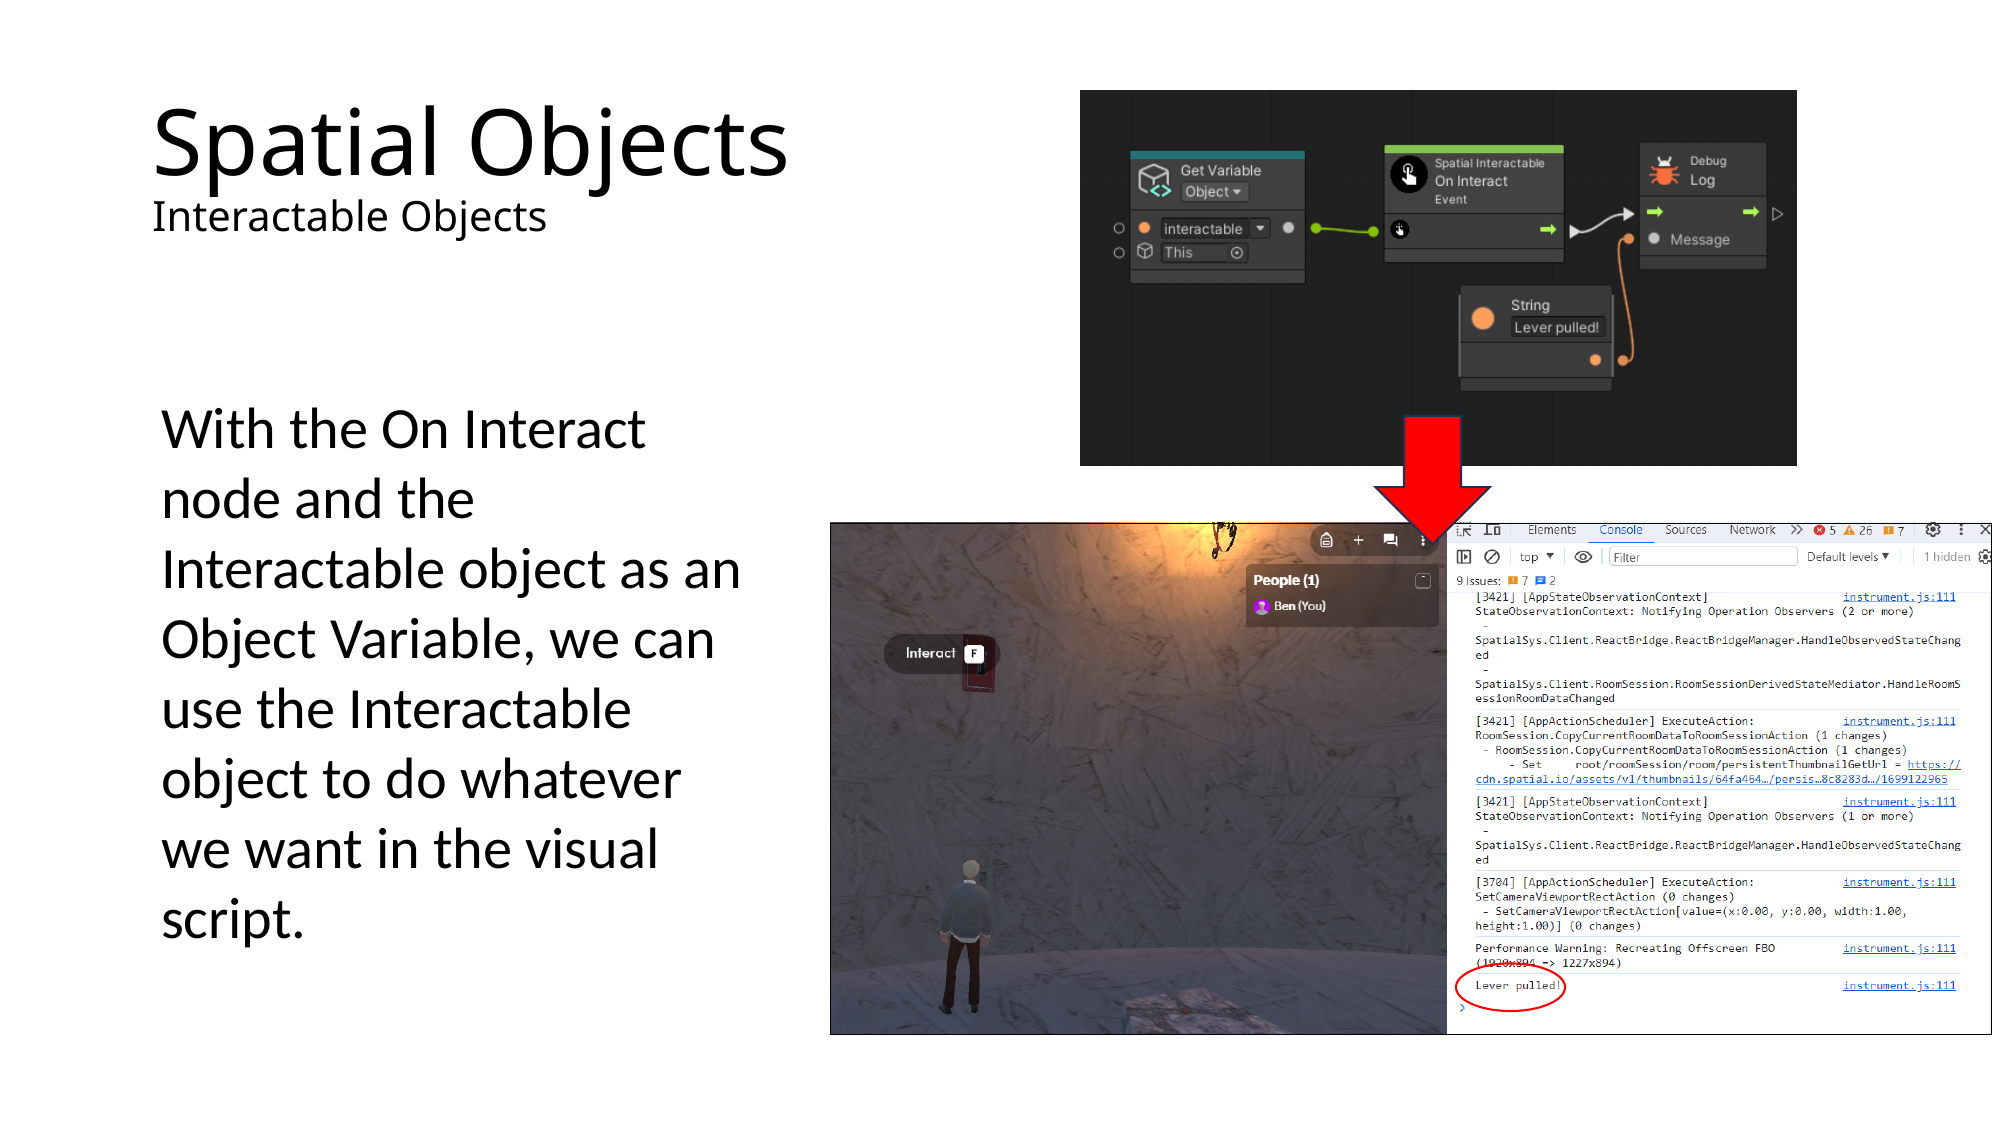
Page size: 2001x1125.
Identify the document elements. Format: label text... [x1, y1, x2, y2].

picture [830, 522, 1992, 1035]
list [1079, 90, 1797, 466]
title Spatial Objects Interactable Objects [137, 59, 1863, 278]
text_box [1372, 466, 1493, 522]
text_box With the On Interact node and the Interactable object as an Object Variable, we can use the Interactable object to do whatever we want in the visual script. [146, 382, 774, 958]
